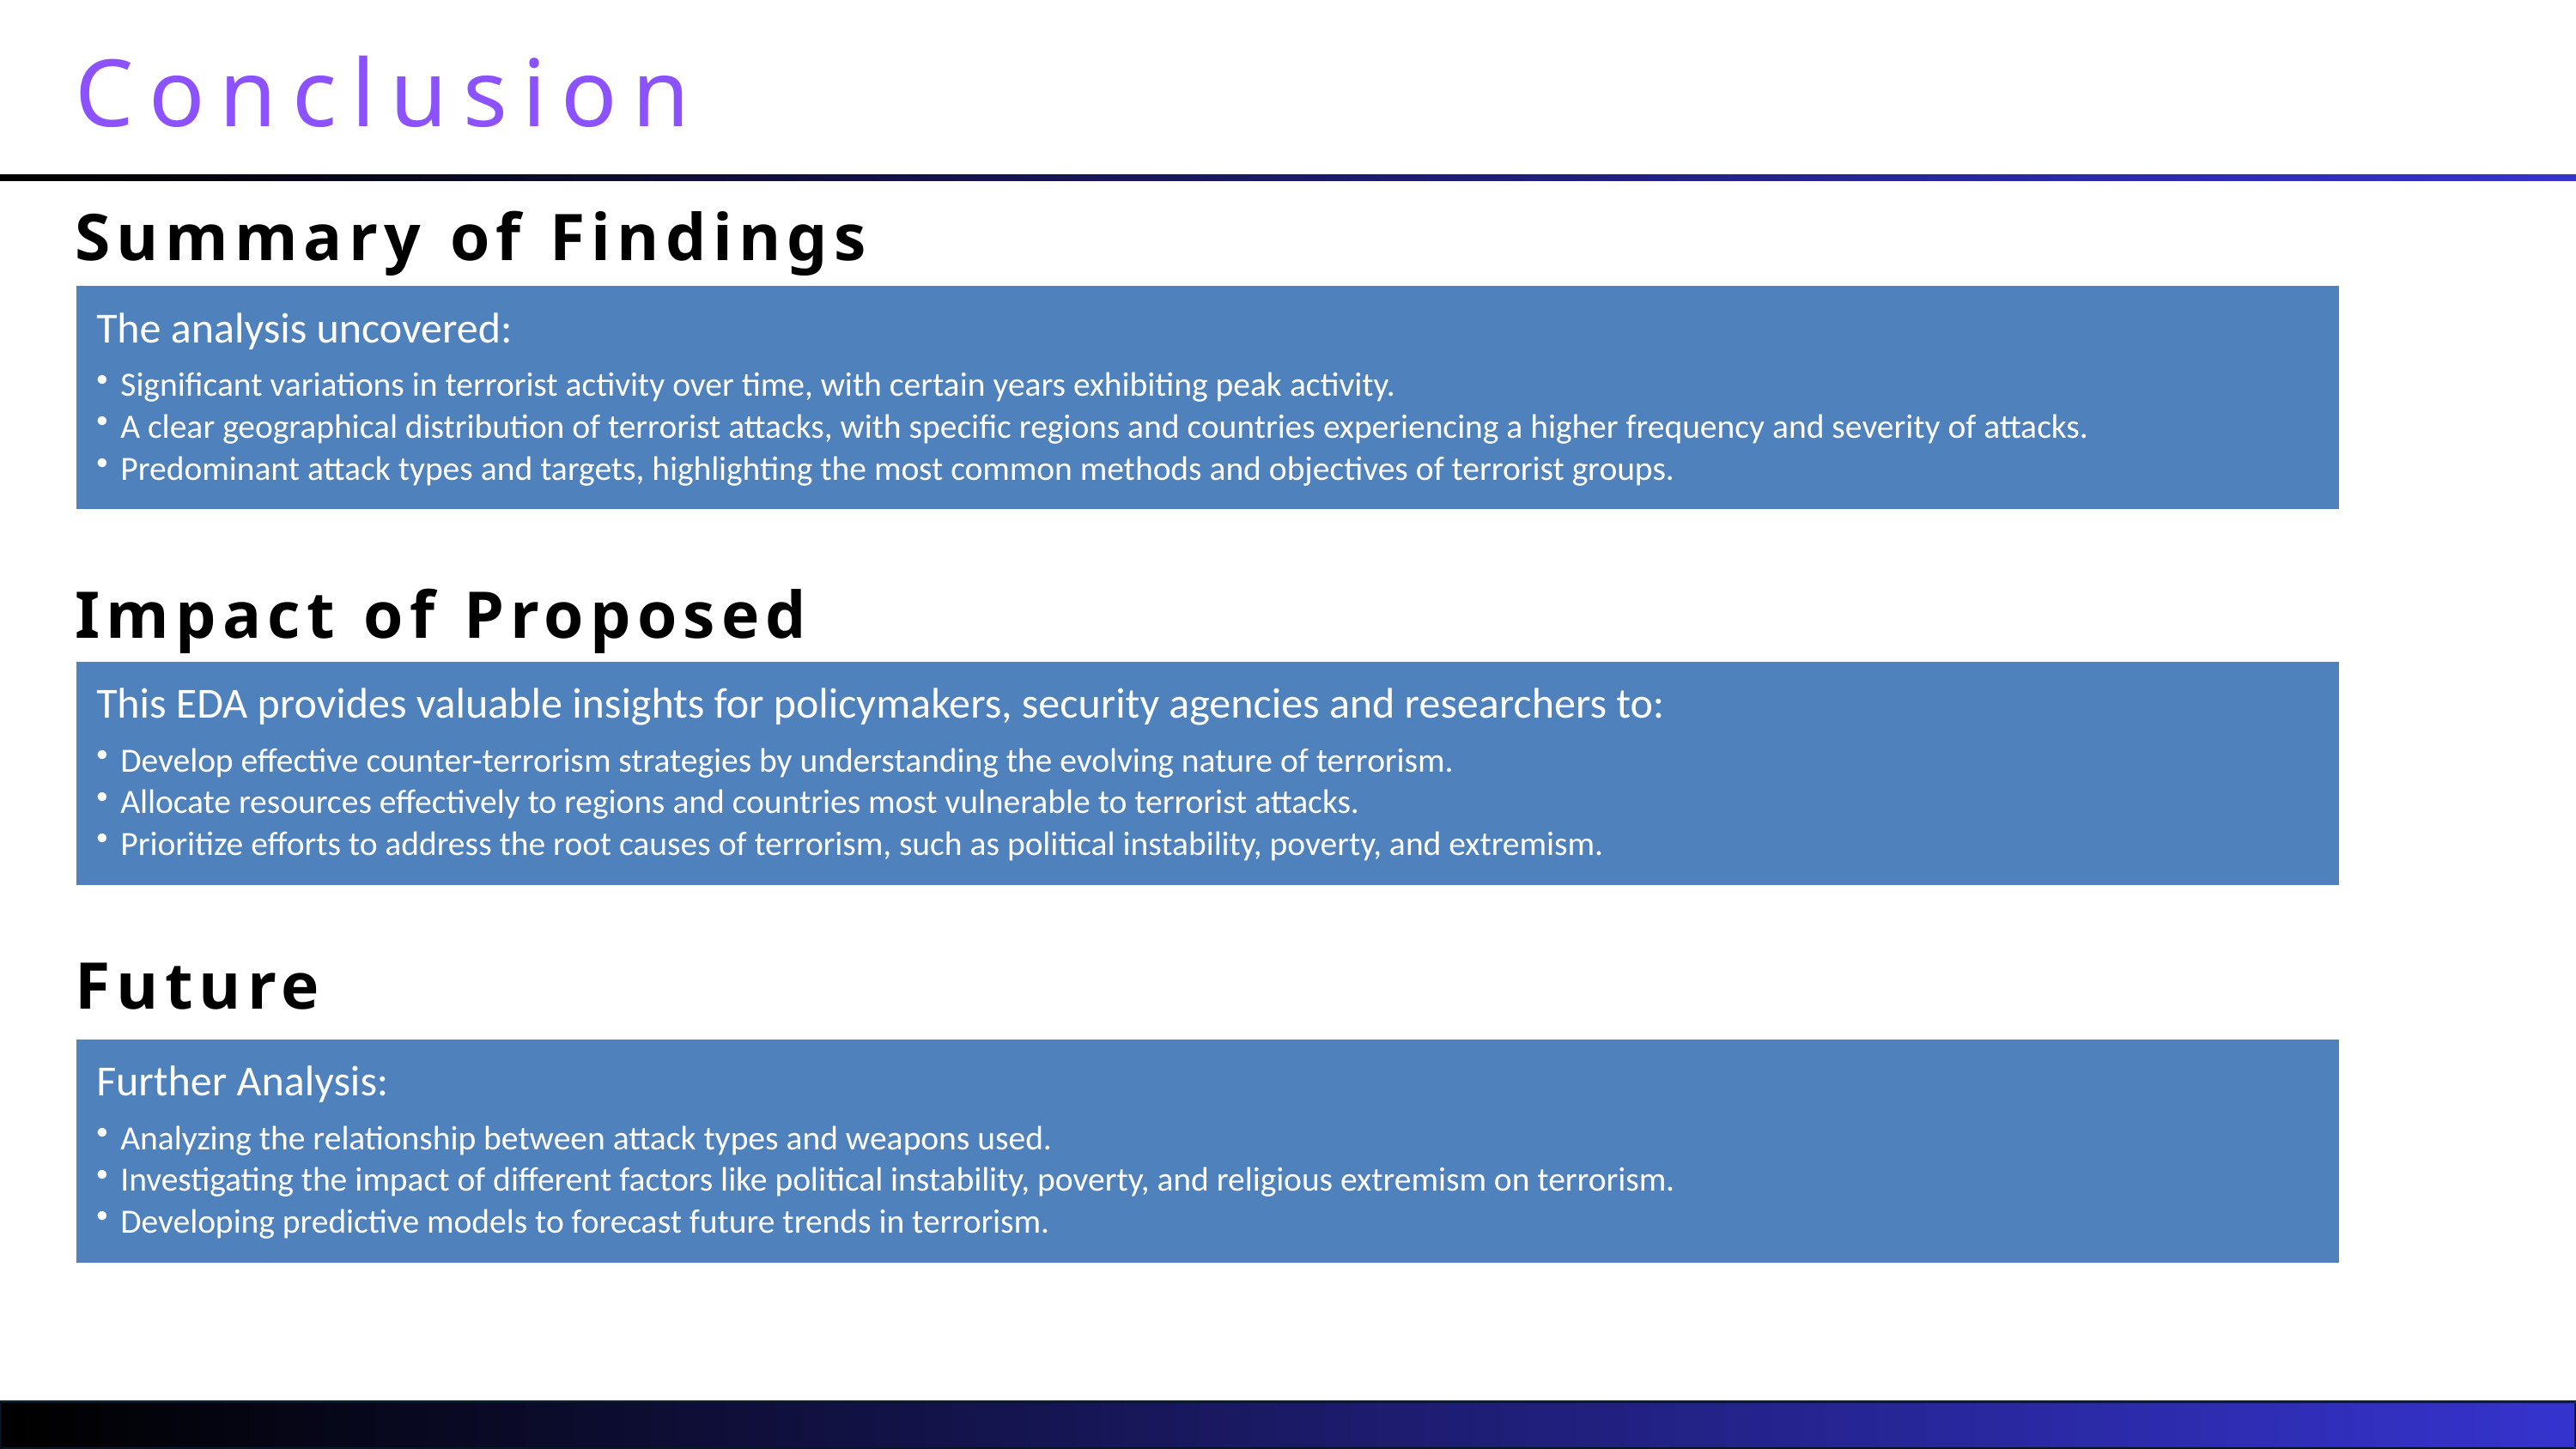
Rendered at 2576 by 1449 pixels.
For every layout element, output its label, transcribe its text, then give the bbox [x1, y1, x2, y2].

text_box Impact of Proposed Solution [75, 573, 1106, 658]
text_box Summary of Findings [75, 196, 946, 274]
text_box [0, 1399, 2576, 1449]
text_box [75, 1037, 2342, 1265]
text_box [75, 659, 2342, 888]
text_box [0, 173, 2576, 182]
text_box Future Work [75, 944, 526, 1036]
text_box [75, 283, 2342, 512]
text_box Conclusion [75, 33, 1632, 145]
